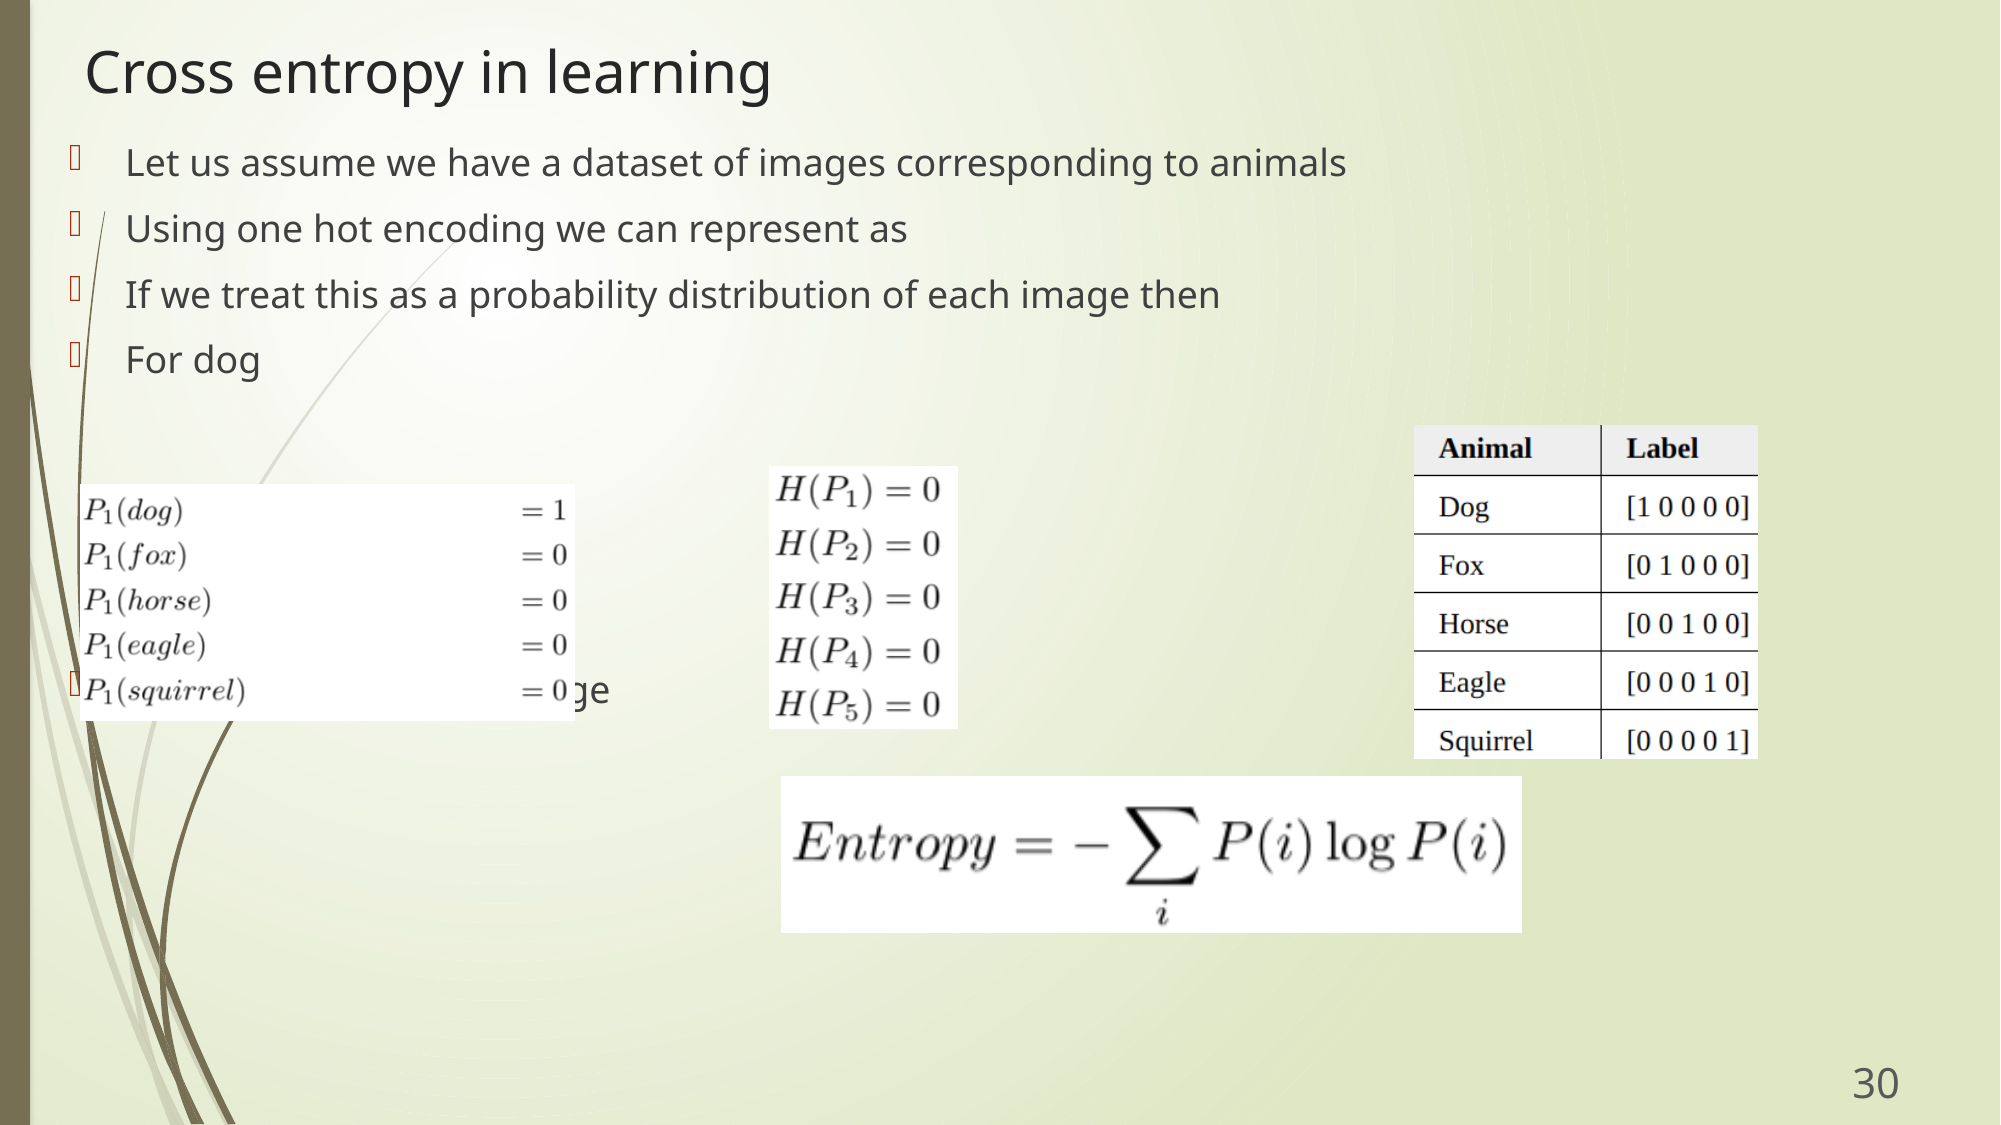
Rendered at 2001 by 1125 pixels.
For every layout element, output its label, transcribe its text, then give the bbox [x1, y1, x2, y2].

title Cross entropy in learning [69, 27, 1899, 114]
picture [80, 483, 576, 721]
picture [1414, 425, 1758, 759]
picture [769, 465, 958, 730]
slide_number 30 [1812, 1071, 1916, 1101]
list Let us assume we have a dataset of images corresponding to animals Using one hot encoding we can represent as If we treat this as a probability distribution of each image then For dog The entropy for each image [53, 131, 1881, 999]
picture [781, 776, 1522, 933]
